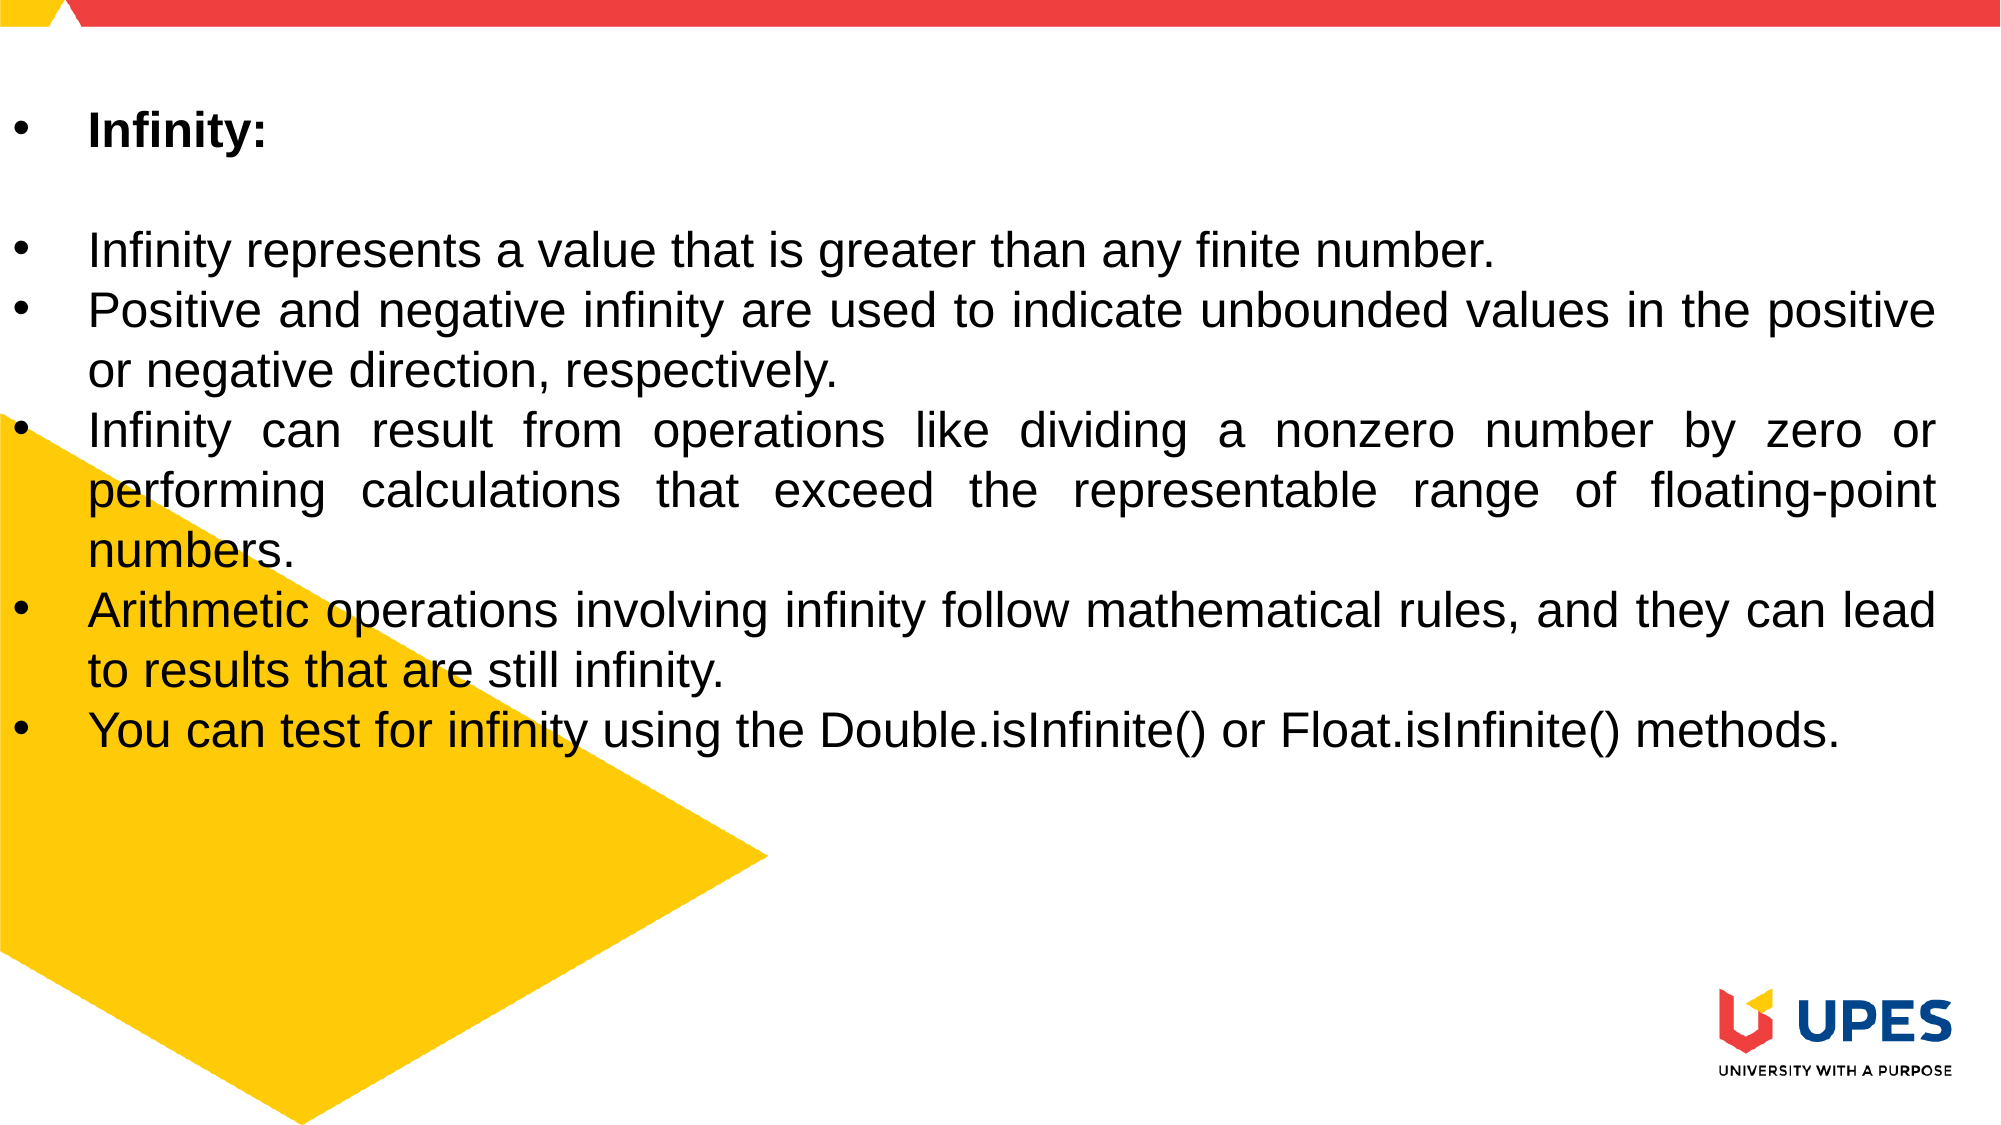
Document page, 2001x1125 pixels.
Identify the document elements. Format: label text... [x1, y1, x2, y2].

picture [0, 0, 2001, 1125]
subtitle Infinity: Infinity represents a value that is greater than any finite number. Positive and negative infinity are used to indicate unbounded values in the positive or negative direction, respectively. Infinity can result from operations like dividing a nonzero number by zero or performing calculations that exceed the representable range of floating-point numbers. Arithmetic operations involving infinity follow mathematical rules, and they can lead to results that are still infinity. You can test for infinity using the Double.isInfinite() or Float.isInfinite() methods. [12, 37, 1938, 700]
